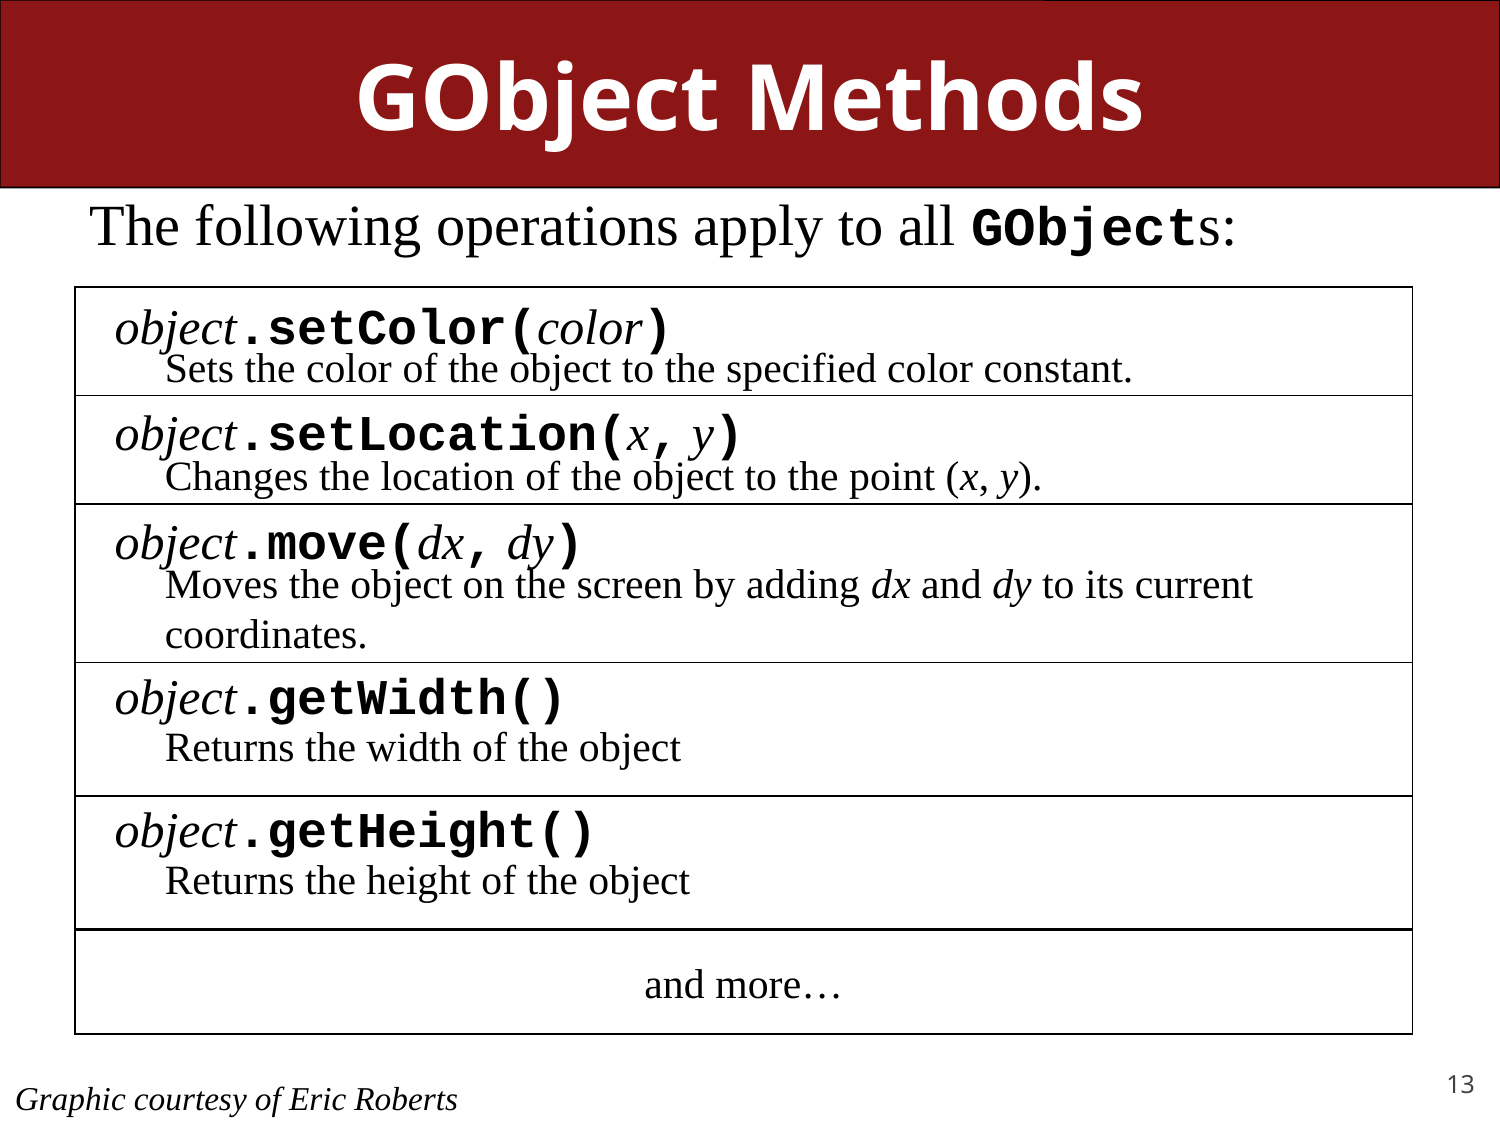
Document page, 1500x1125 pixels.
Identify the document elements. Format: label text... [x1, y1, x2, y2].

text_box [74, 929, 1413, 1035]
text_box [1388, 287, 1413, 395]
text_box Returns the width of the object [150, 712, 1400, 778]
text_box [74, 395, 150, 503]
text_box Moves the object on the screen by adding dx and dy to its current coordinates. [150, 549, 1400, 662]
text_box object.setColor(color) [99, 287, 1388, 362]
text_box [74, 503, 150, 662]
text_box Returns the height of the object [150, 845, 1400, 911]
text_box [1388, 395, 1413, 503]
text_box object.getWidth() [99, 657, 1388, 732]
text_box [74, 795, 1413, 929]
text_box Changes the location of the object to the point (x, y). [150, 441, 1400, 503]
text_box [74, 662, 1413, 795]
title GObject Methods [75, 0, 1425, 188]
text_box object.getHeight() [99, 790, 1388, 866]
text_box and more… [118, 949, 1369, 1014]
text_box object.move(dx, dy) [99, 501, 1388, 577]
text_box Sets the color of the object to the specified color constant. [150, 333, 1400, 395]
text_box The following operations apply to all GObjects: [74, 187, 1425, 266]
text_box object.setLocation(x, y) [99, 393, 1388, 469]
text_box Graphic courtesy of Eric Roberts [0, 1069, 812, 1125]
text_box [74, 287, 150, 395]
text_box [1388, 503, 1413, 662]
